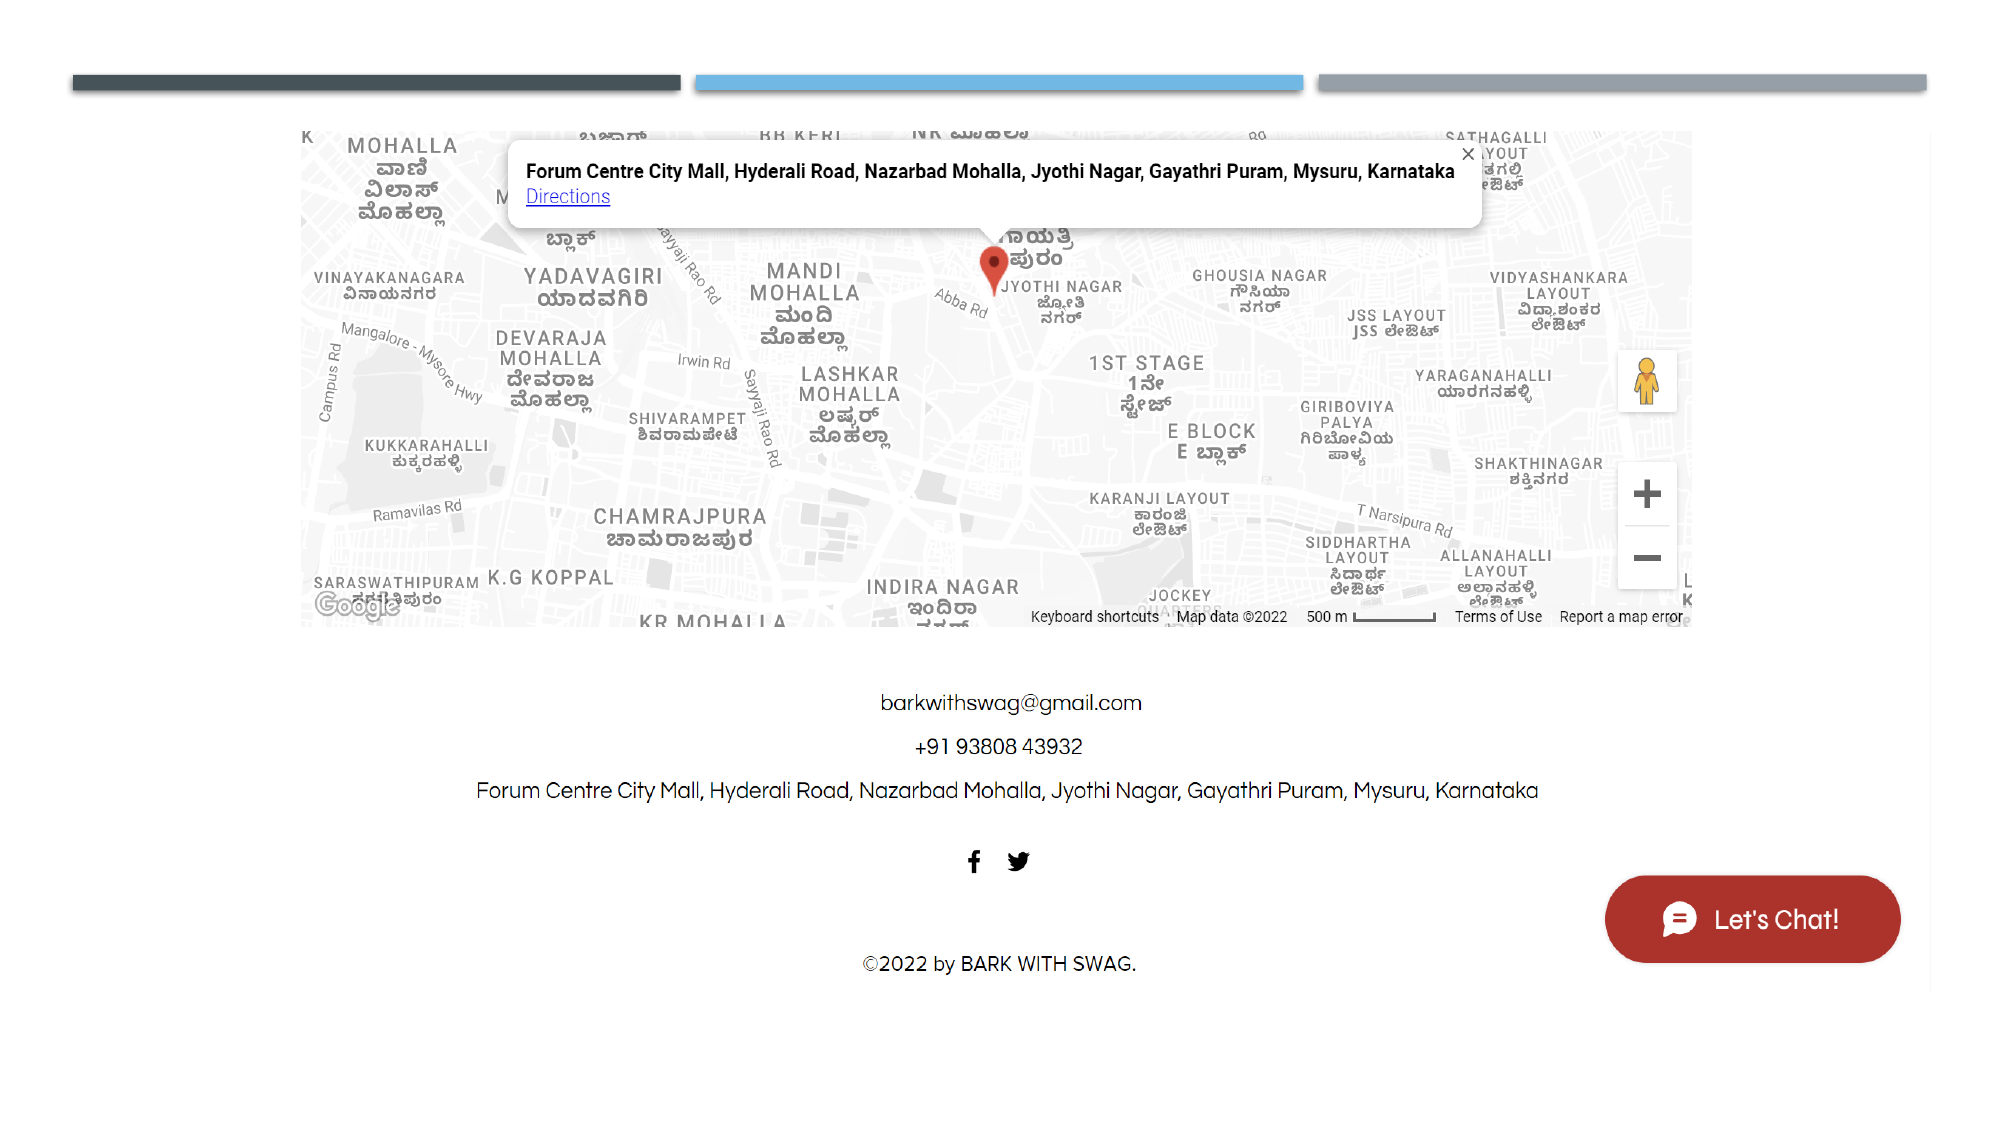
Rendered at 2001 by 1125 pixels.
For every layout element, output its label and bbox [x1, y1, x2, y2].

picture [84, 131, 1931, 994]
